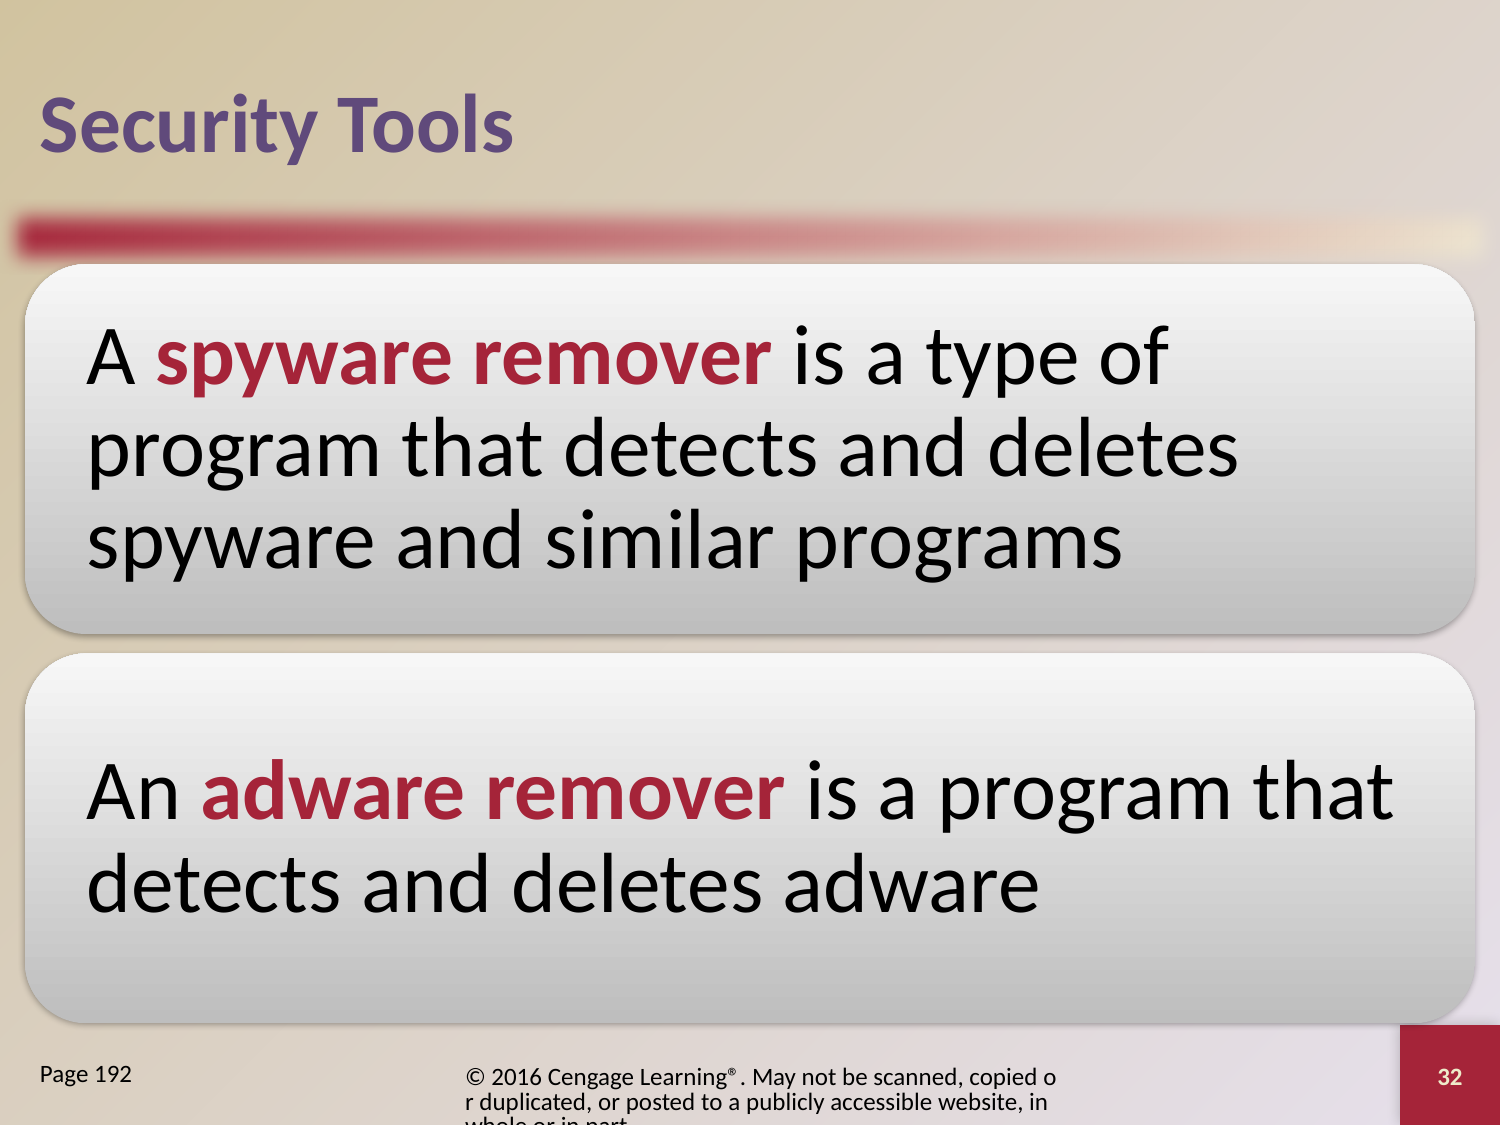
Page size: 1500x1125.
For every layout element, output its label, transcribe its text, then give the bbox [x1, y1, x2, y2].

list Page 192 [24, 1050, 300, 1125]
title Security Tools [24, 24, 1475, 213]
slide_number 32 [1400, 1025, 1500, 1125]
footer © 2016 Cengage Learning®. May not be scanned, copied or duplicated, or posted to a publicly accessible website, in whole or in part. [450, 1037, 1075, 1113]
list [24, 262, 1476, 1026]
